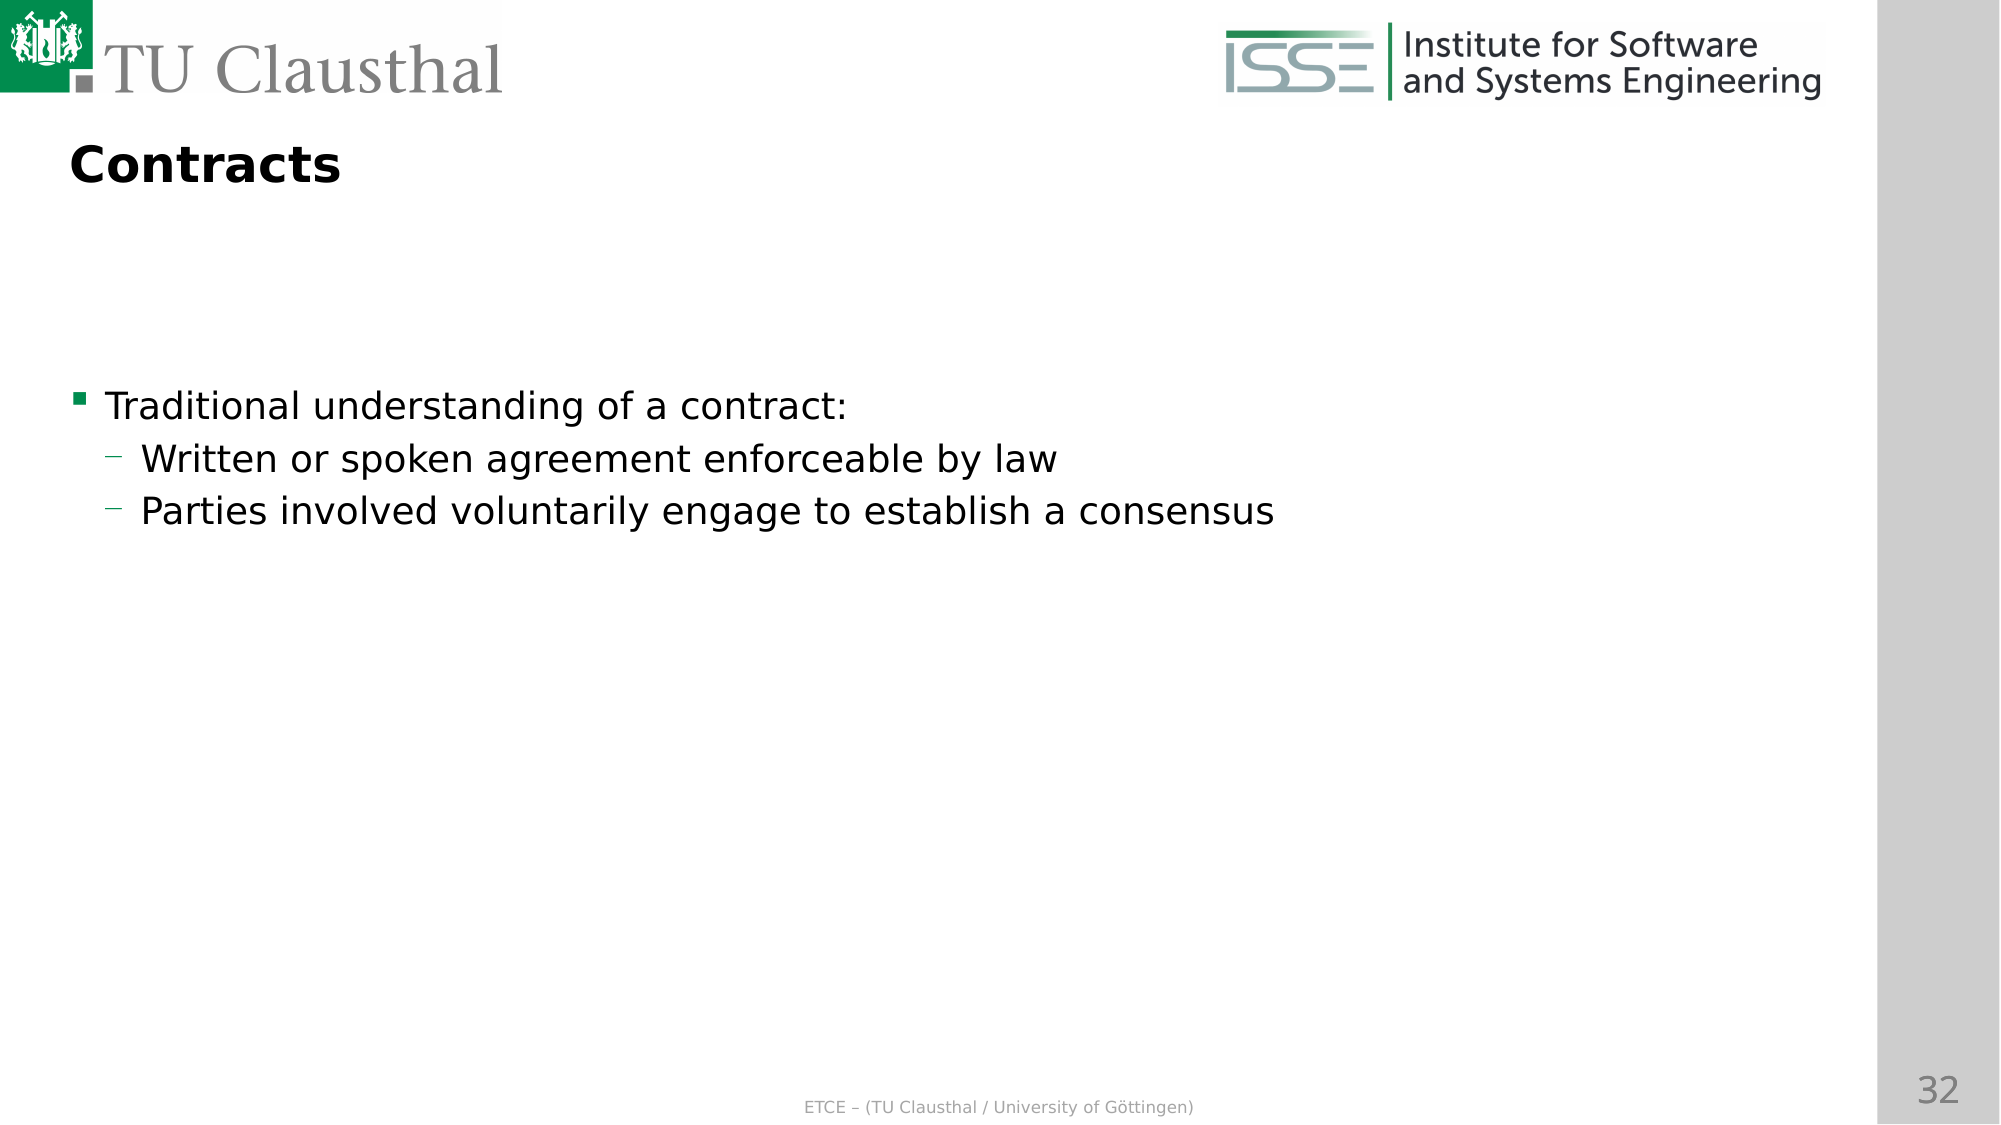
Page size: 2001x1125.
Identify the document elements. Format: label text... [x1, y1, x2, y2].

text_box Traditional understanding of a contract: Written or spoken agreement enforceable by law Parties involved voluntarily engage to establish a consensus [54, 374, 1819, 1035]
text_box Contracts [54, 125, 1819, 208]
picture [0, 0, 502, 93]
picture [1218, 22, 1826, 107]
